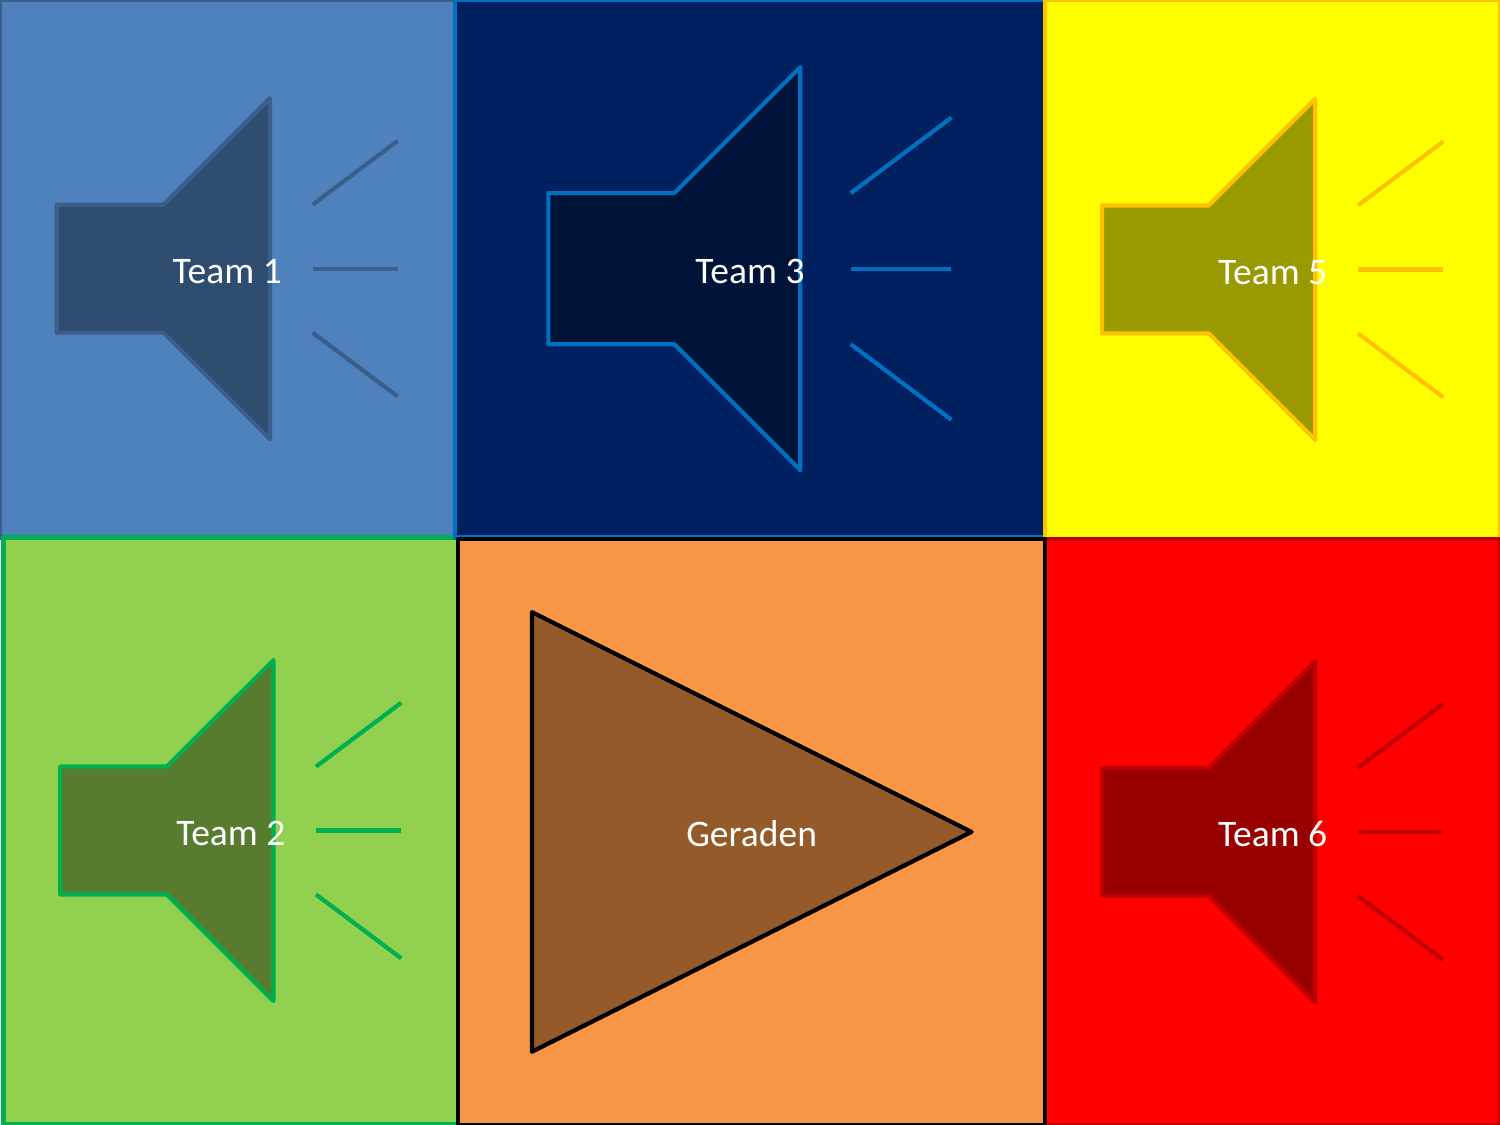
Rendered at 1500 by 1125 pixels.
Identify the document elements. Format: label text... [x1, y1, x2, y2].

text_box Team 1 [0, 0, 453, 540]
text_box Geraden [456, 537, 1047, 1125]
text_box Team 2 [1, 535, 456, 1125]
text_box Team 3 [453, 0, 1043, 540]
text_box Team 5 [1043, 0, 1500, 537]
text_box Team 6 [1047, 537, 1500, 1125]
